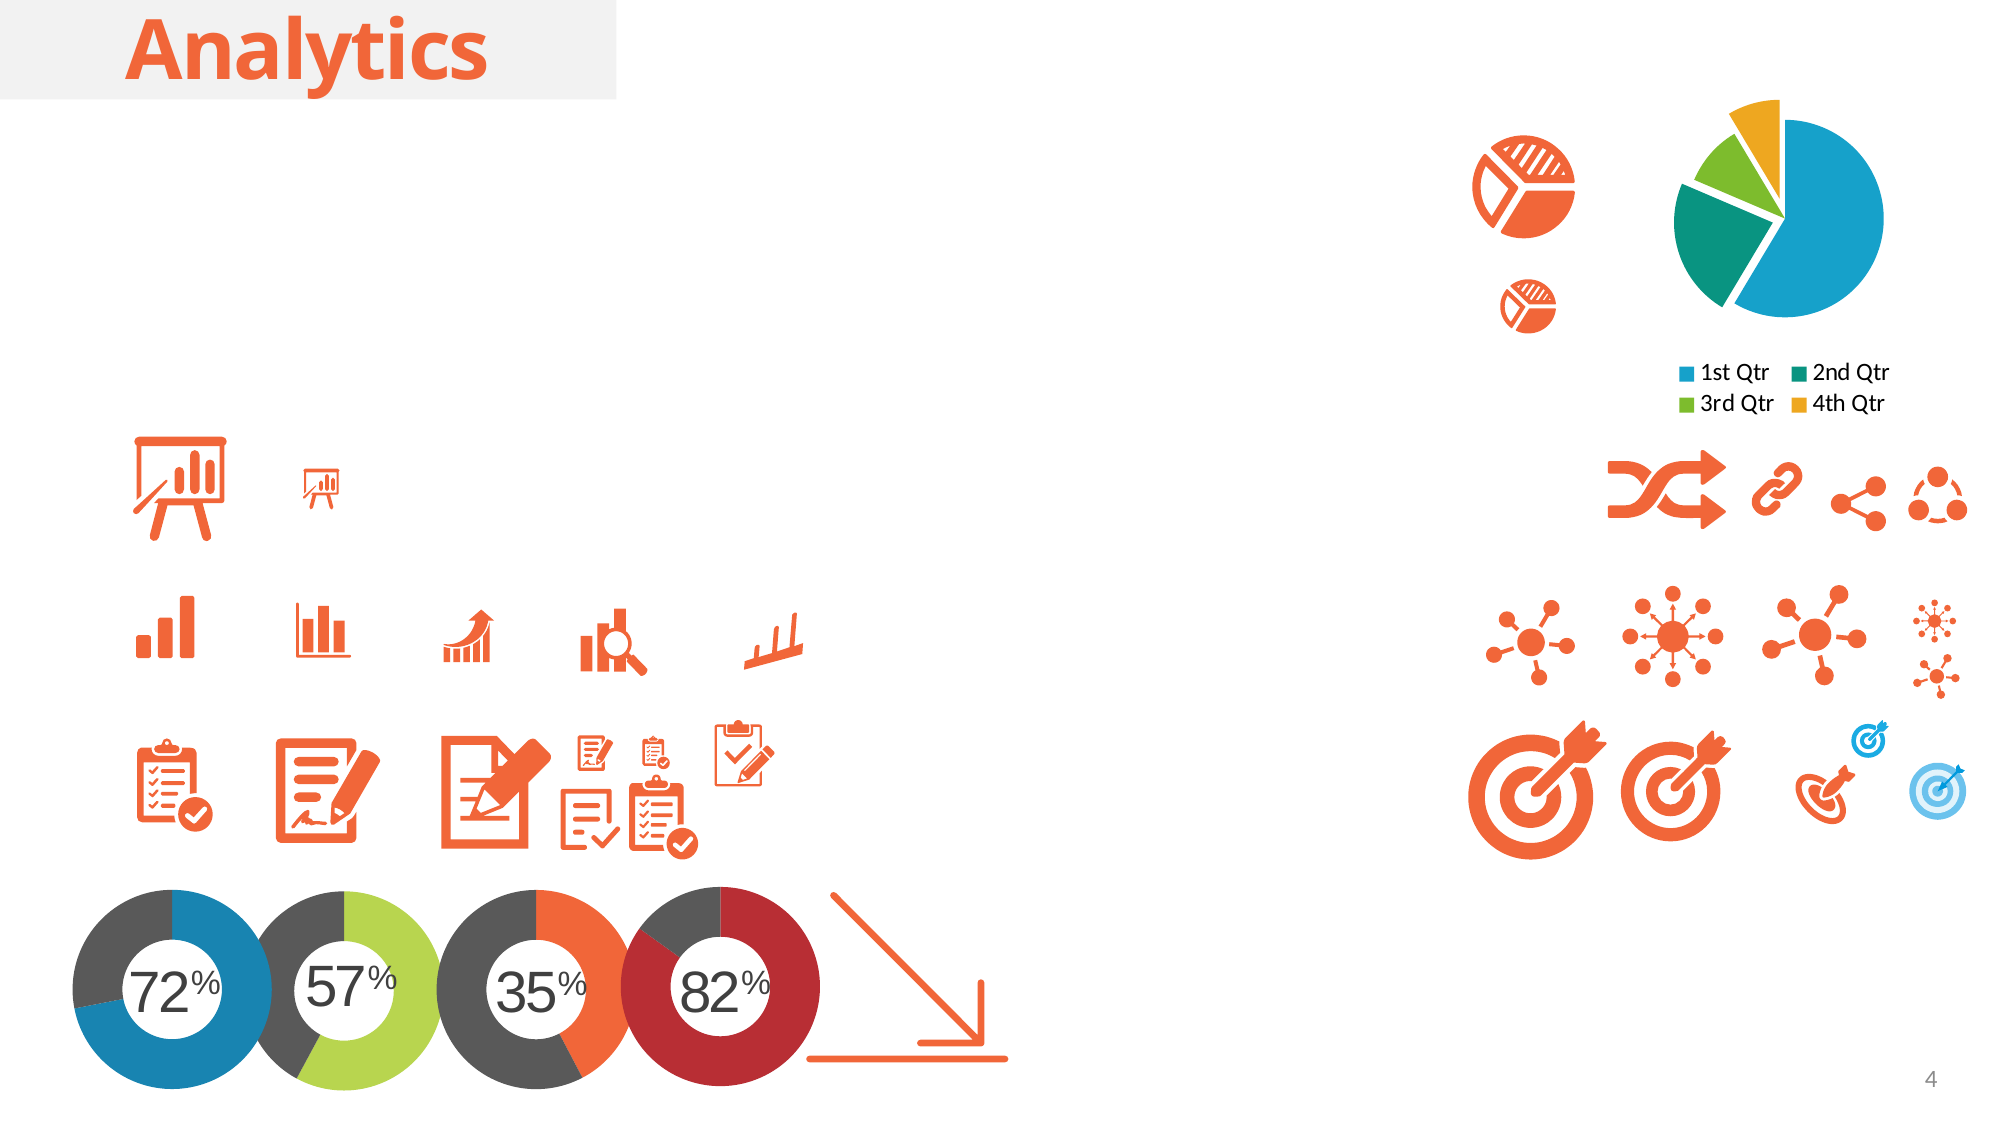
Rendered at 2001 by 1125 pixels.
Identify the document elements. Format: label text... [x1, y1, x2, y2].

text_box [1500, 279, 1556, 334]
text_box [132, 436, 227, 542]
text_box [1895, 749, 1980, 834]
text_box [68, 870, 276, 1109]
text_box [1468, 720, 1607, 860]
text_box [591, 826, 621, 849]
text_box Analytics [0, 0, 617, 100]
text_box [1912, 654, 1960, 700]
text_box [1751, 462, 1803, 516]
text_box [1912, 599, 1957, 643]
text_box [178, 797, 213, 832]
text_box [577, 735, 613, 771]
text_box [629, 774, 684, 851]
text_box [1486, 600, 1575, 686]
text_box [302, 468, 340, 510]
text_box [1830, 476, 1886, 532]
chart [1578, 92, 1992, 424]
text_box [137, 738, 197, 823]
text_box [743, 612, 804, 670]
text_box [1762, 584, 1867, 686]
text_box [1908, 466, 1968, 524]
text_box [642, 735, 670, 770]
text_box [441, 735, 551, 849]
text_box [1620, 730, 1732, 842]
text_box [1622, 585, 1724, 688]
text_box [560, 788, 612, 850]
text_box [1851, 720, 1889, 758]
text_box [136, 595, 195, 659]
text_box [616, 867, 825, 1106]
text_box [432, 870, 640, 1109]
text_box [275, 738, 381, 843]
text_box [1472, 135, 1575, 239]
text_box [296, 602, 352, 658]
slide_number 4 [1866, 1051, 1938, 1103]
text_box [666, 827, 699, 860]
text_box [806, 891, 1009, 1063]
chart [240, 871, 448, 1110]
text_box [1606, 448, 1728, 531]
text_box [1795, 764, 1856, 825]
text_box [443, 609, 495, 663]
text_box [580, 608, 648, 676]
text_box [714, 720, 775, 787]
